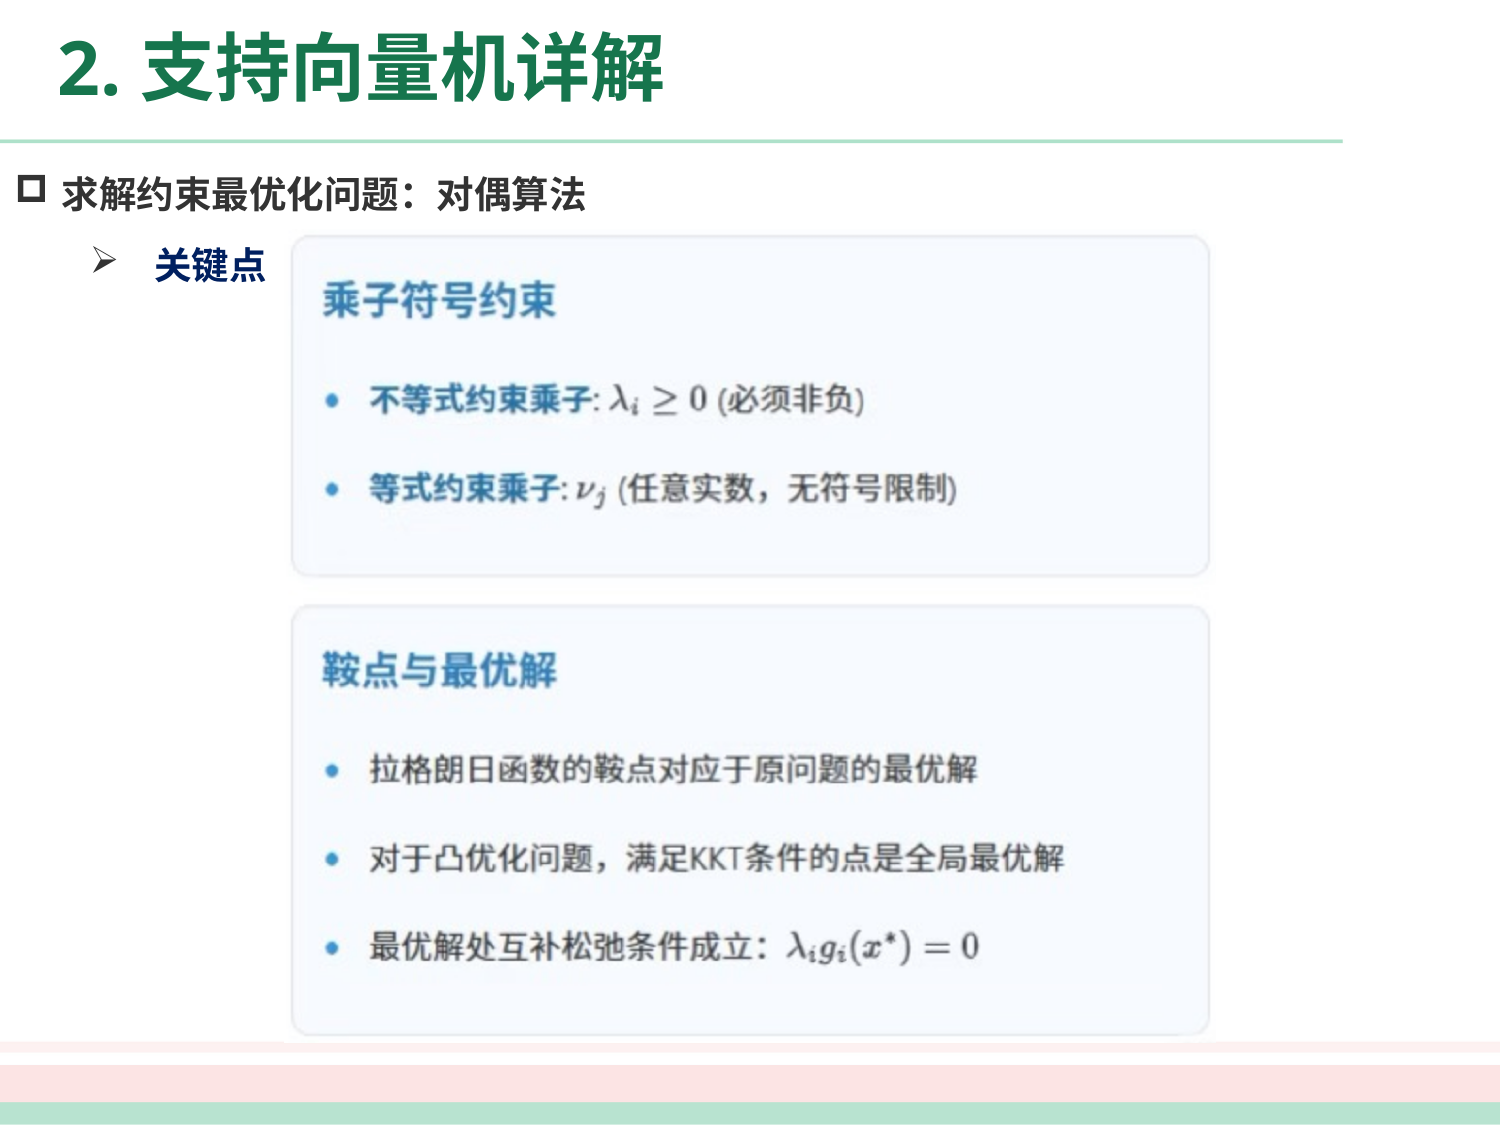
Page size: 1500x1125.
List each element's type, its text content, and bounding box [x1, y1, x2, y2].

picture [0, 0, 1500, 1125]
text_box 求解约束最优化问题：对偶算法 关键点 [0, 150, 1337, 295]
title 2.支持向量机详解 [42, 7, 1337, 135]
